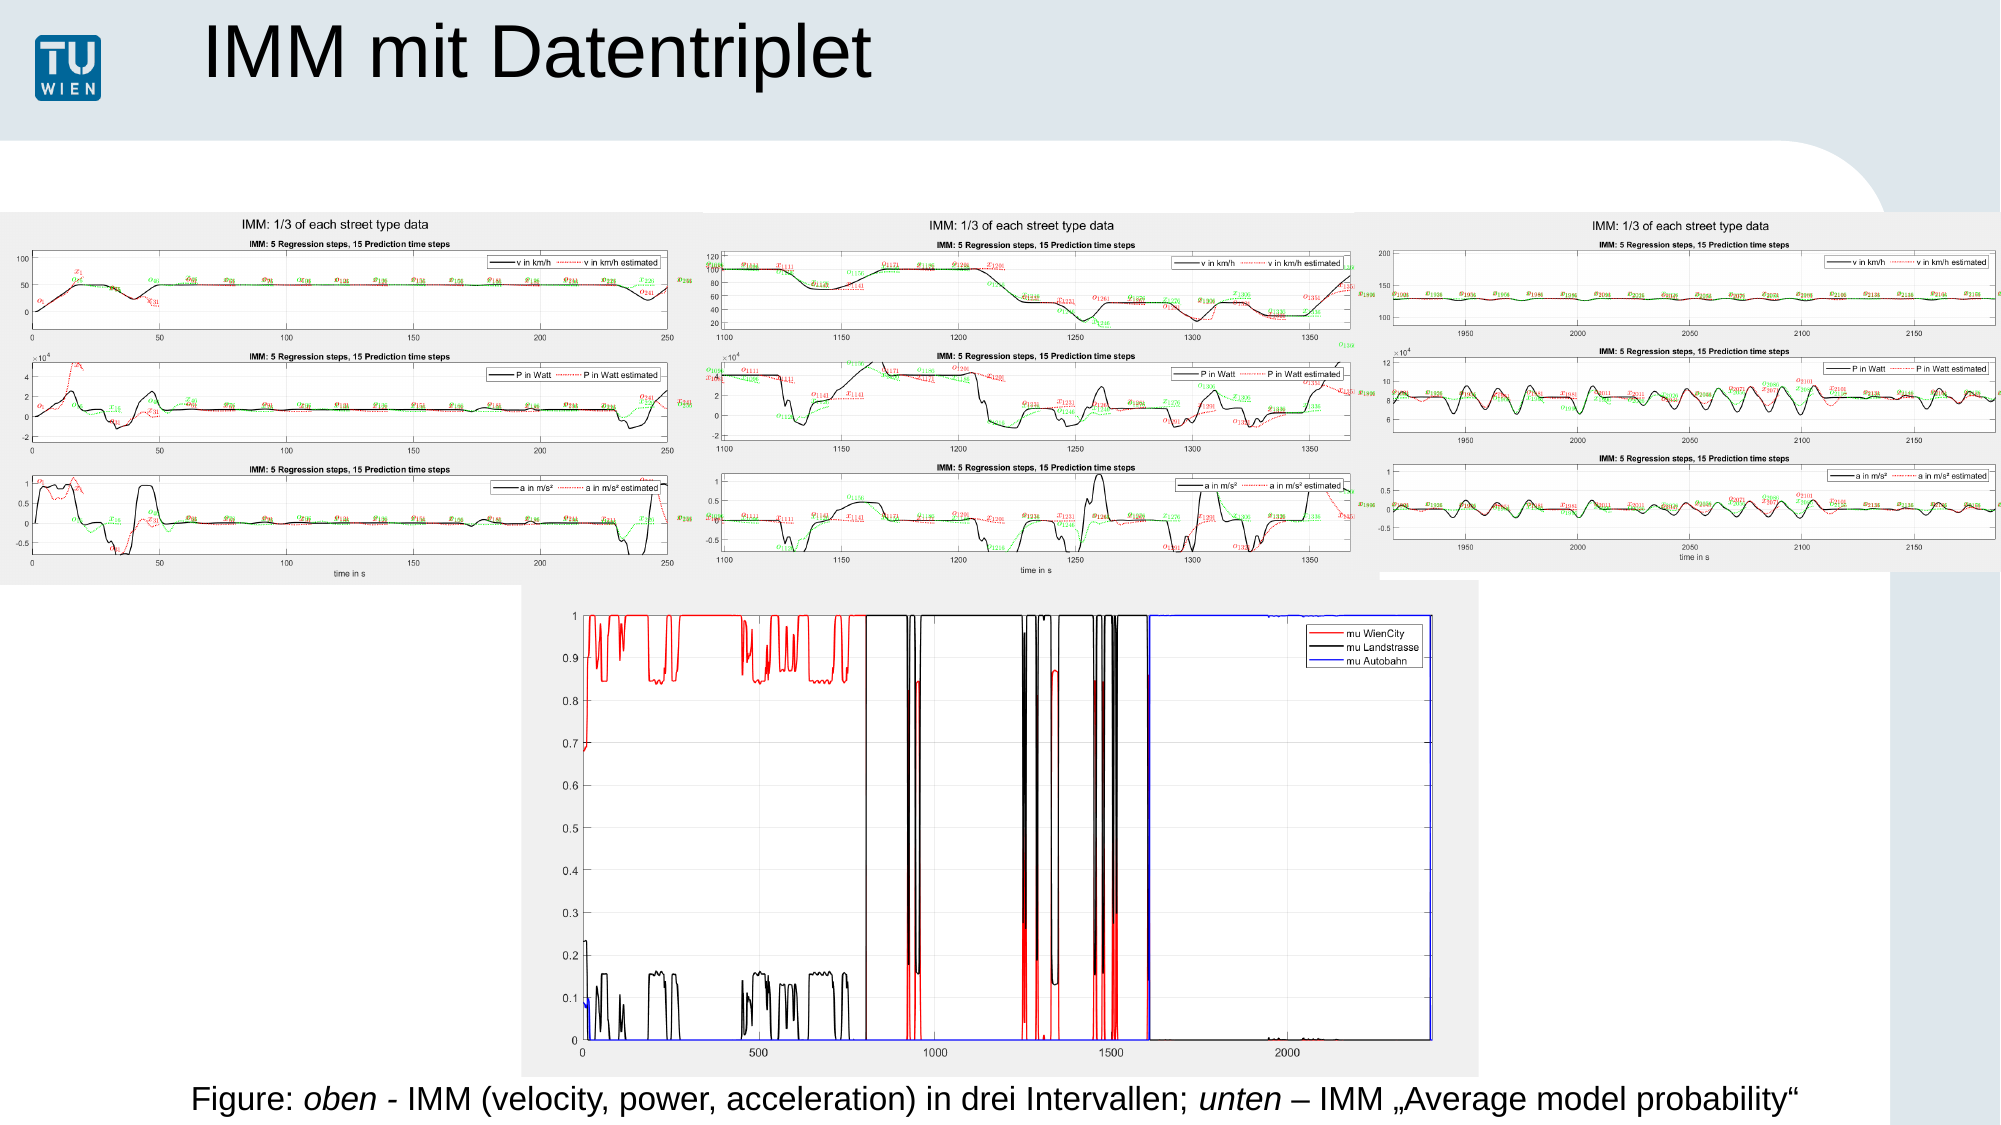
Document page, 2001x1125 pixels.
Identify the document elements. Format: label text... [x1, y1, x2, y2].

picture [47, 85, 53, 94]
picture [69, 42, 80, 74]
picture [50, 51, 56, 74]
picture [90, 83, 94, 94]
picture [0, 212, 2001, 1077]
picture [41, 42, 64, 48]
picture [72, 83, 78, 94]
picture [42, 83, 46, 94]
picture [83, 42, 94, 74]
title IMM mit Datentriplet [187, 0, 1813, 183]
text_box Figure: oben - IMM (velocity, power, acceleration) in drei Intervallen; unten – IMM „Average model probability“ [175, 1069, 1824, 1125]
